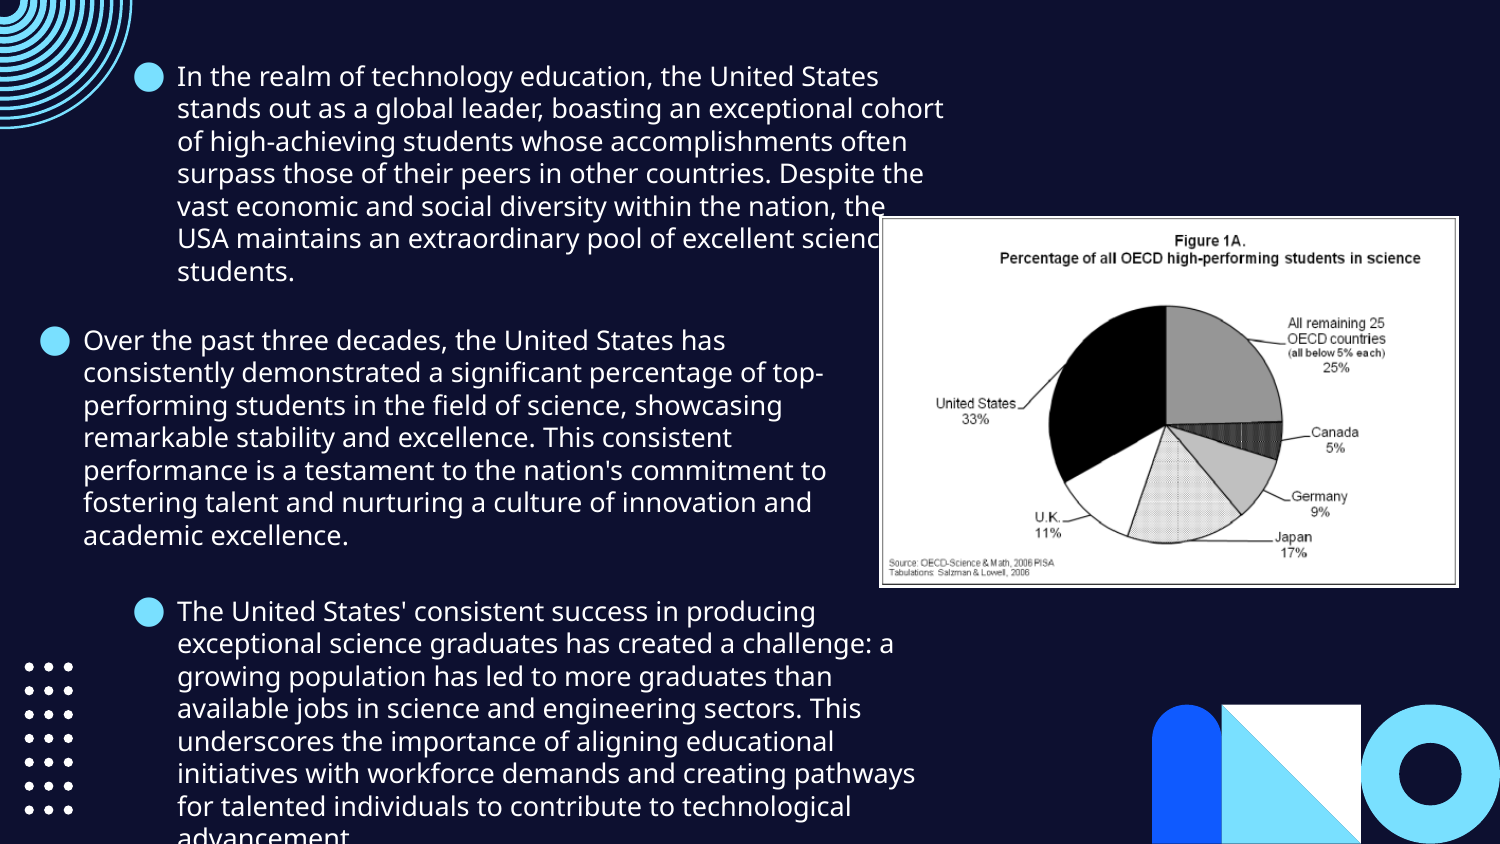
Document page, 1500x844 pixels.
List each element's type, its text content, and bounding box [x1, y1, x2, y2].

text_box The United States' consistent success in producing exceptional science graduates has created a challenge: a growing population has led to more graduates than available jobs in science and engineering sectors. This underscores the importance of aligning educational initiatives with workforce demands and creating pathways for talented individuals to contribute to technological advancement. [115, 587, 959, 844]
picture [879, 215, 1459, 588]
text_box In the realm of technology education, the United States stands out as a global leader, boasting an exceptional cohort of high-achieving students whose accomplishments often surpass those of their peers in other countries. Despite the vast economic and social diversity within the nation, the USA maintains an extraordinary pool of excellent science students. [115, 52, 959, 295]
text_box Over the past three decades, the United States has consistently demonstrated a significant percentage of top-performing students in the field of science, showcasing remarkable stability and excellence. This consistent performance is a testament to the nation's commitment to fostering talent and nurturing a culture of innovation and academic excellence. [21, 315, 865, 558]
